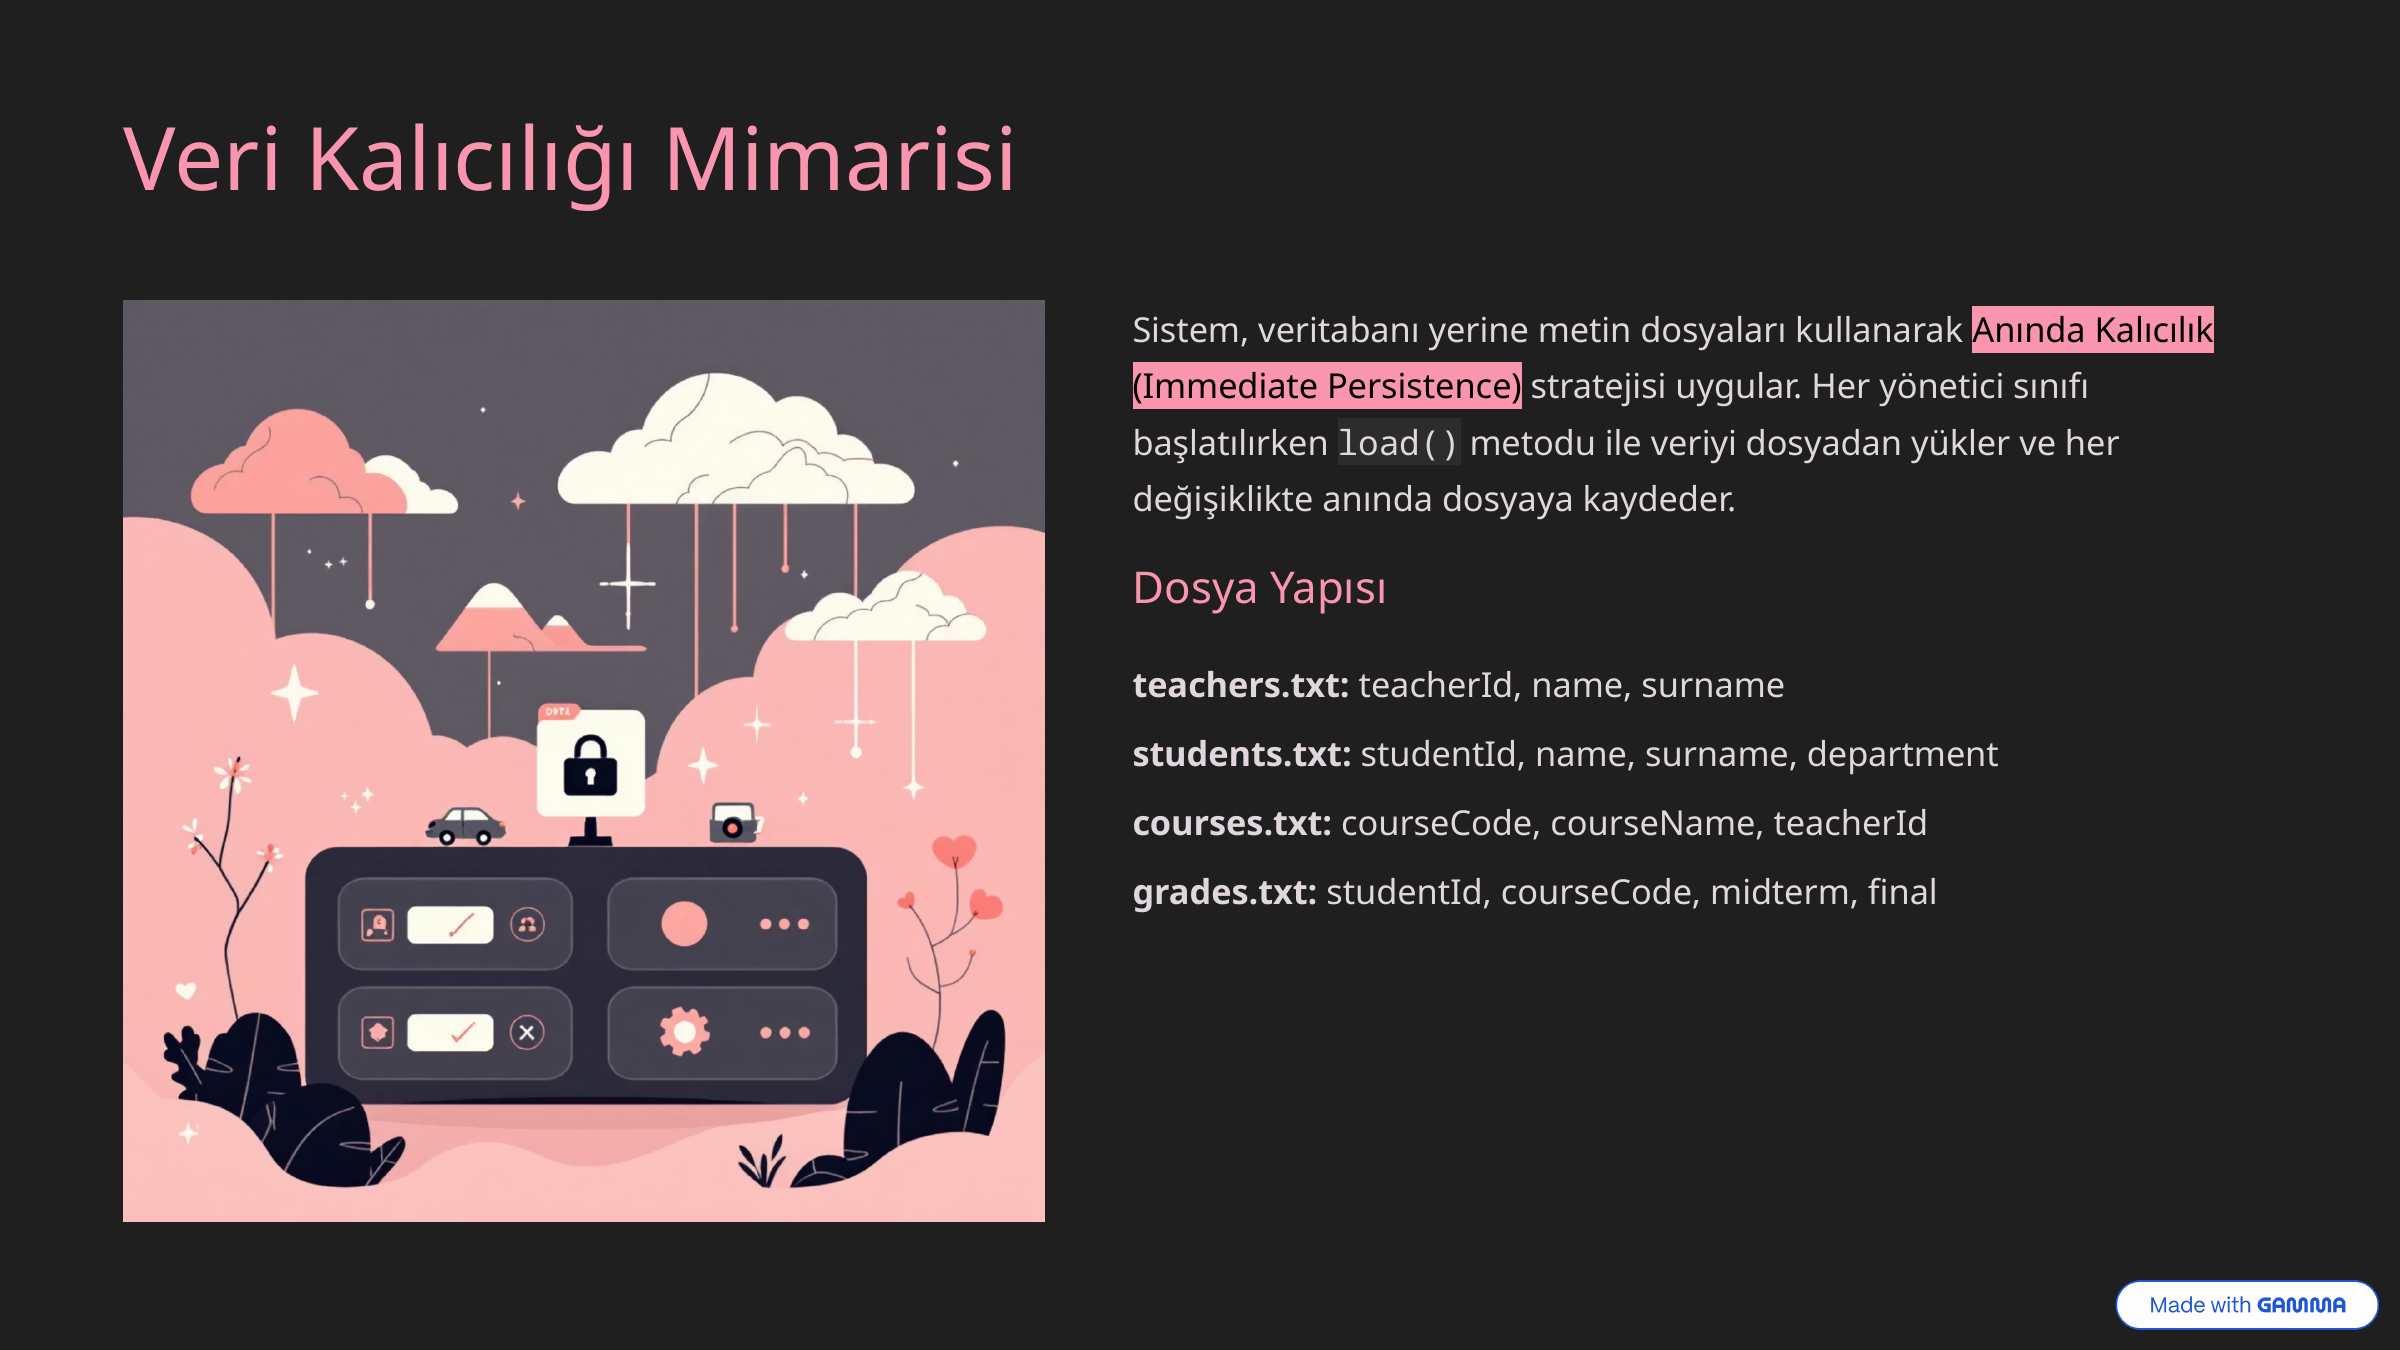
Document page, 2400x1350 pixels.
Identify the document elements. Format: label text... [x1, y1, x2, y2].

text_box grades.txt: studentId, courseCode, midterm, final [1132, 855, 2278, 912]
text_box students.txt: studentId, name, surname, department [1132, 717, 2278, 774]
text_box courses.txt: courseCode, courseName, teacherId [1132, 786, 2278, 843]
text_box Sistem, veritabanı yerine metin dosyaları kullanarak Anında Kalıcılık (Immediate Persistence) stratejisi uygular. Her yönetici sınıfı başlatılırken load() metodu ile veriyi dosyadan yükler ve her değişiklikte anında dosyaya kaydeder. [1132, 292, 2278, 522]
picture [2106, 1271, 2389, 1339]
picture [123, 300, 1045, 1222]
text_box Veri Kalıcılığı Mimarisi [123, 97, 1010, 208]
text_box teachers.txt: teacherId, name, surname [1132, 648, 2278, 705]
text_box Dosya Yapısı [1132, 557, 1575, 613]
